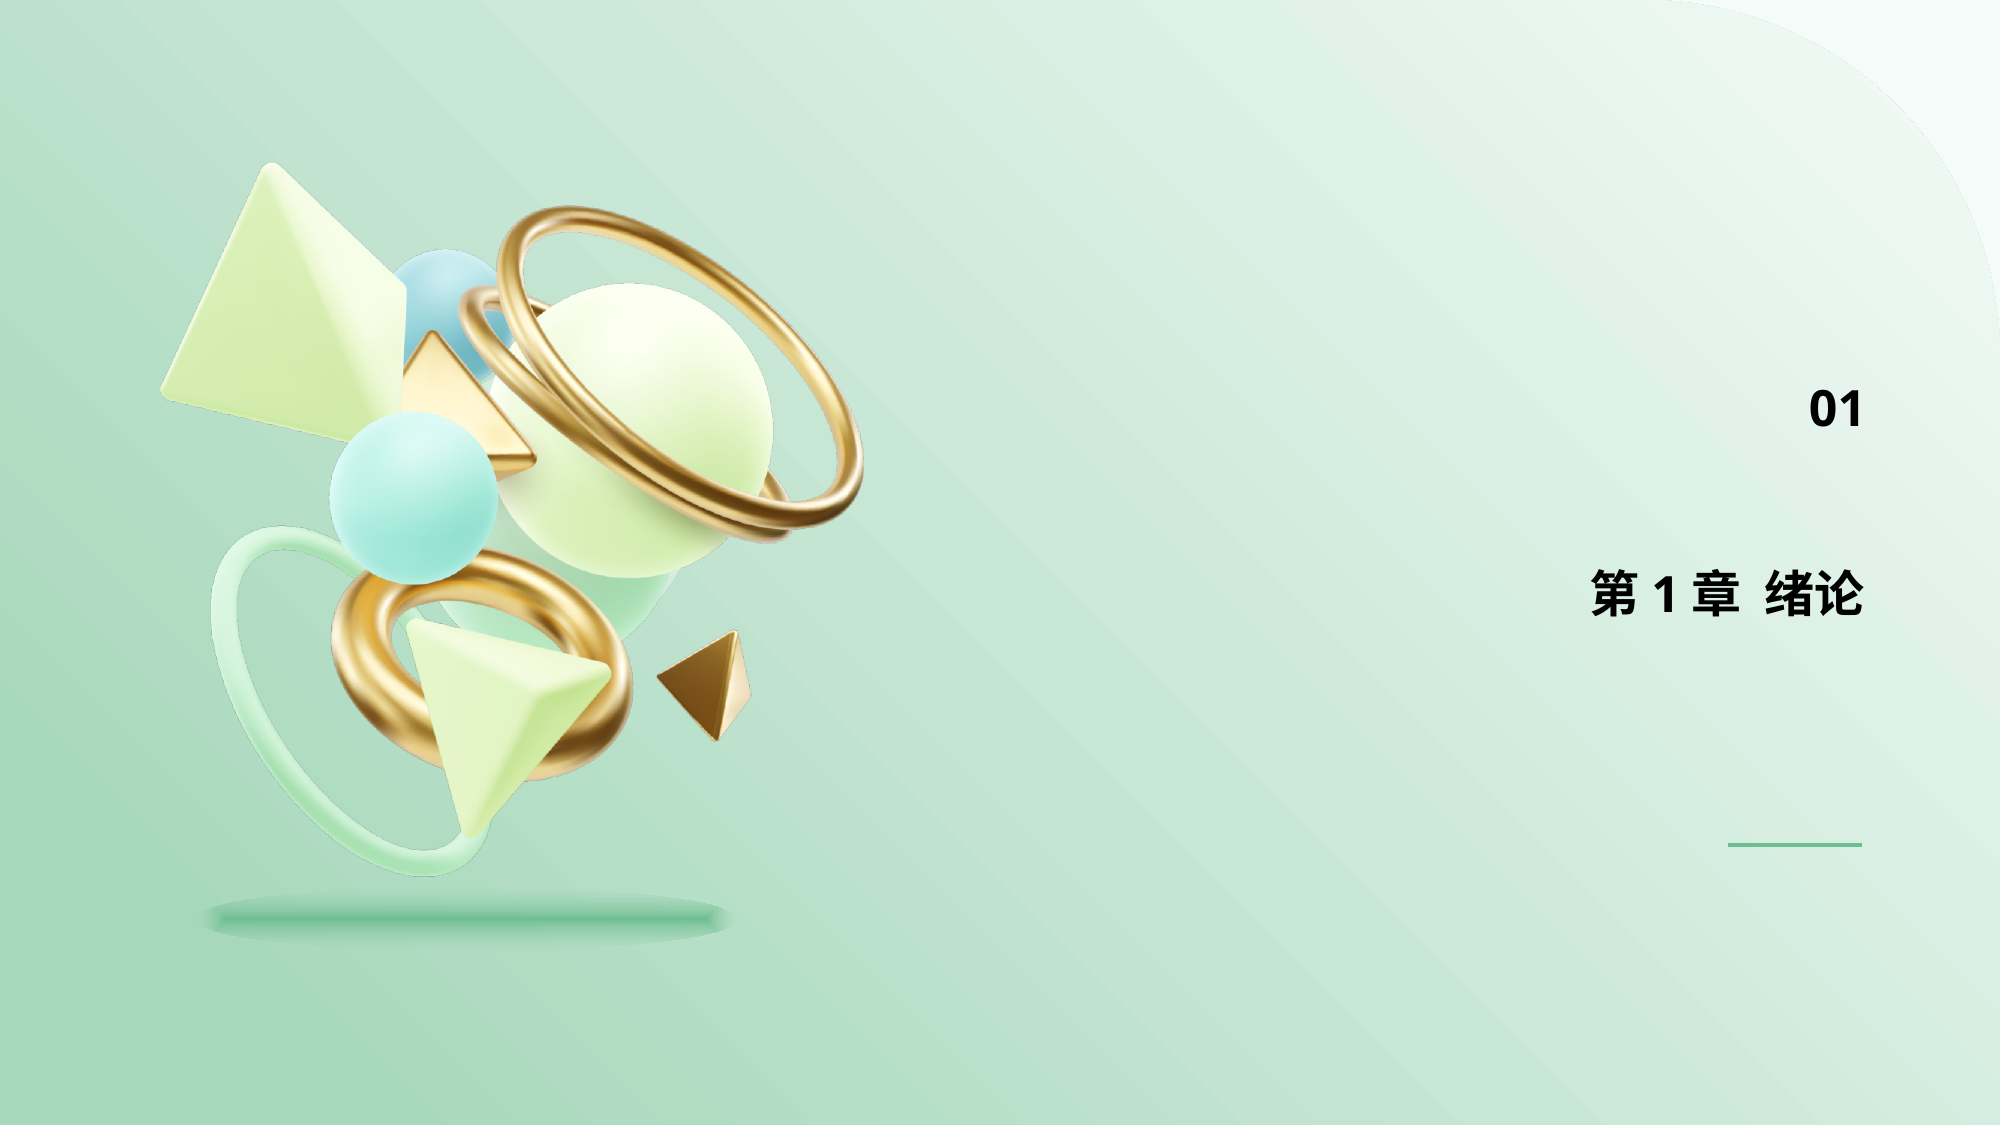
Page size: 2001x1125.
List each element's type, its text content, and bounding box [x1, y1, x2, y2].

title 第1章 绪论 [1027, 562, 1865, 840]
picture [160, 162, 864, 963]
list 01 [1028, 242, 1866, 437]
